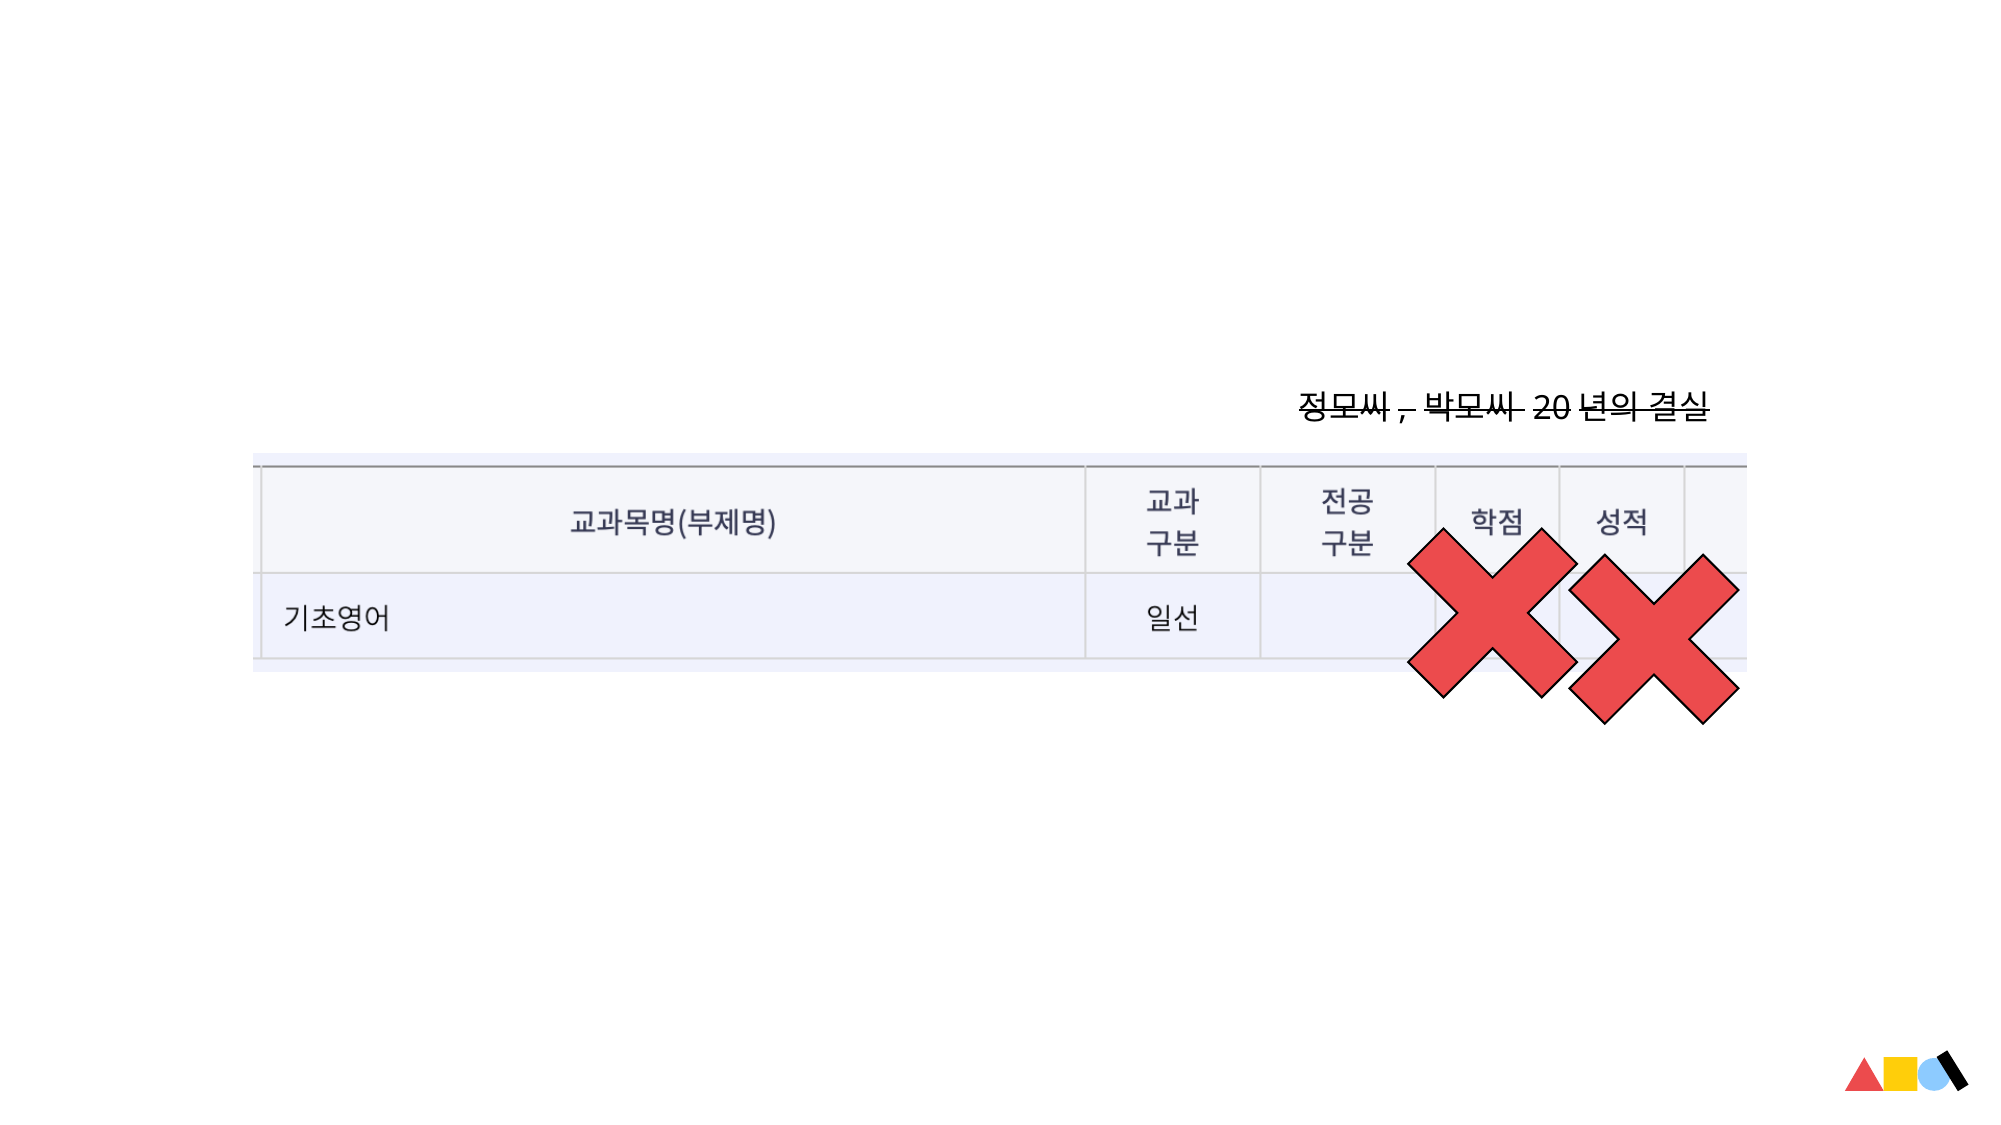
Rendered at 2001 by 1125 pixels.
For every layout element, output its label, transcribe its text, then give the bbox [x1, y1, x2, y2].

text_box [1514, 672, 1569, 699]
text_box [1568, 672, 1740, 726]
picture [253, 453, 1747, 672]
text_box 정모씨, 박모씨 20년의 결실 [1253, 378, 1725, 434]
text_box [1416, 672, 1471, 699]
